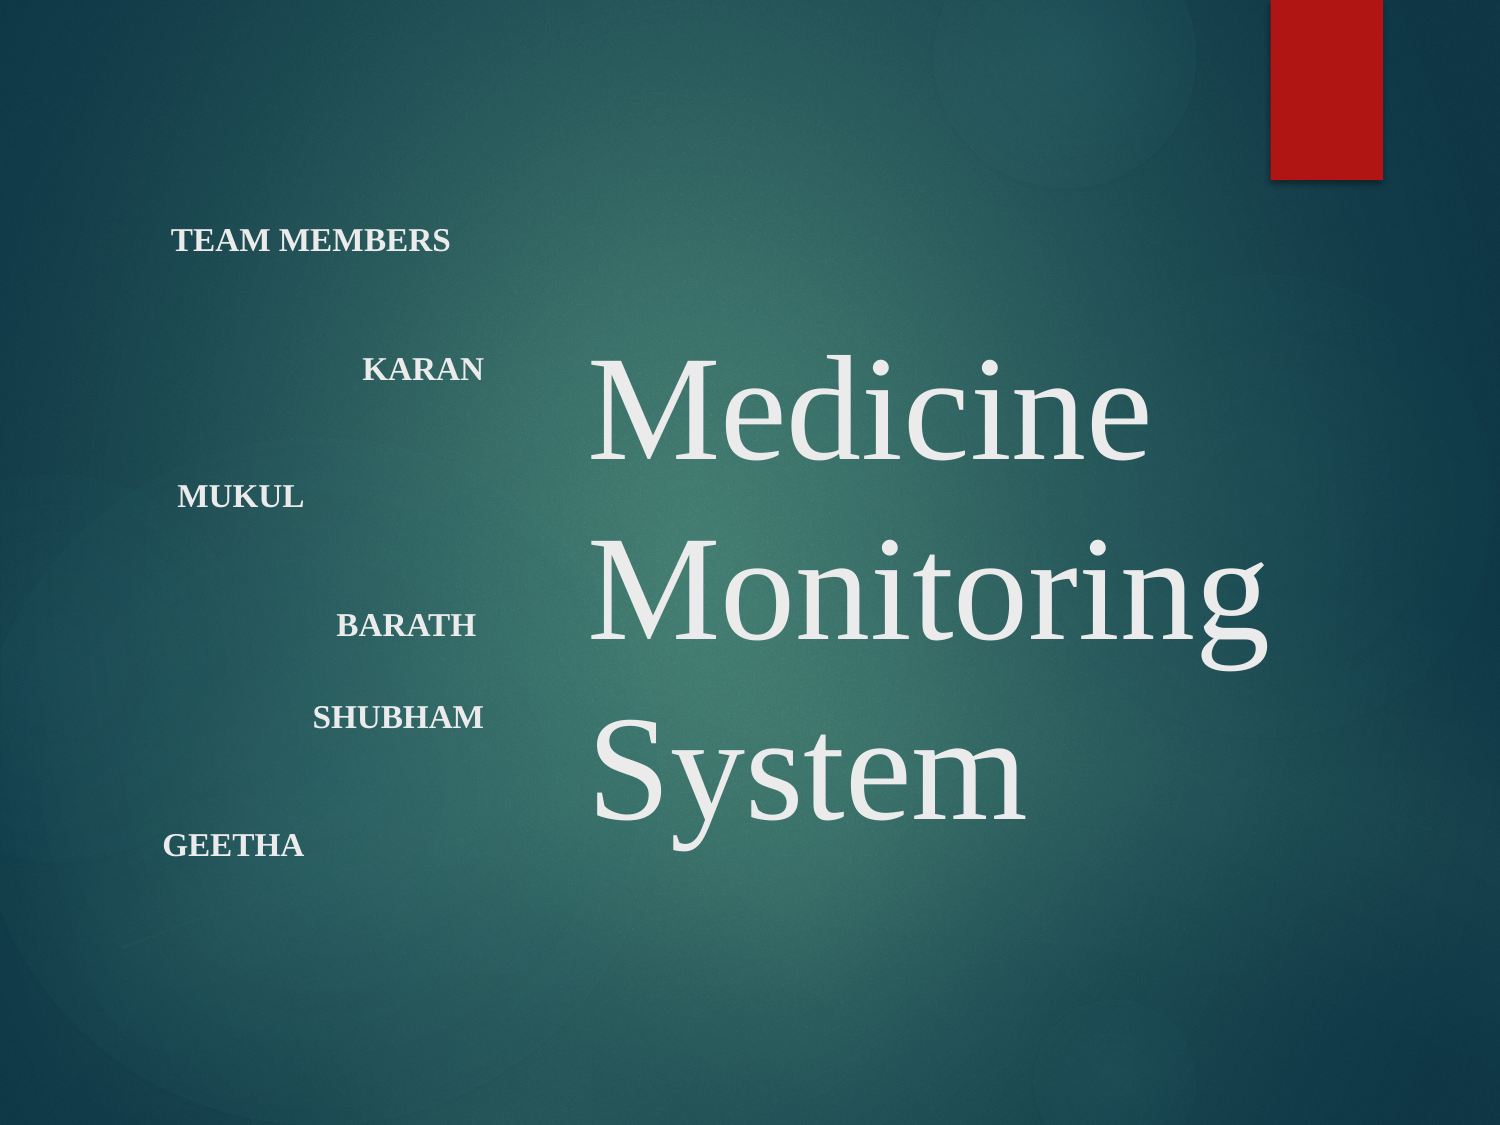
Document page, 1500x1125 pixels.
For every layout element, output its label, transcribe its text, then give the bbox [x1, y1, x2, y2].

subtitle TEAM MEMBERS Karan Mukul Barath Shubham Geetha [142, 207, 500, 951]
title Medicine Monitoring System [572, 207, 1411, 951]
